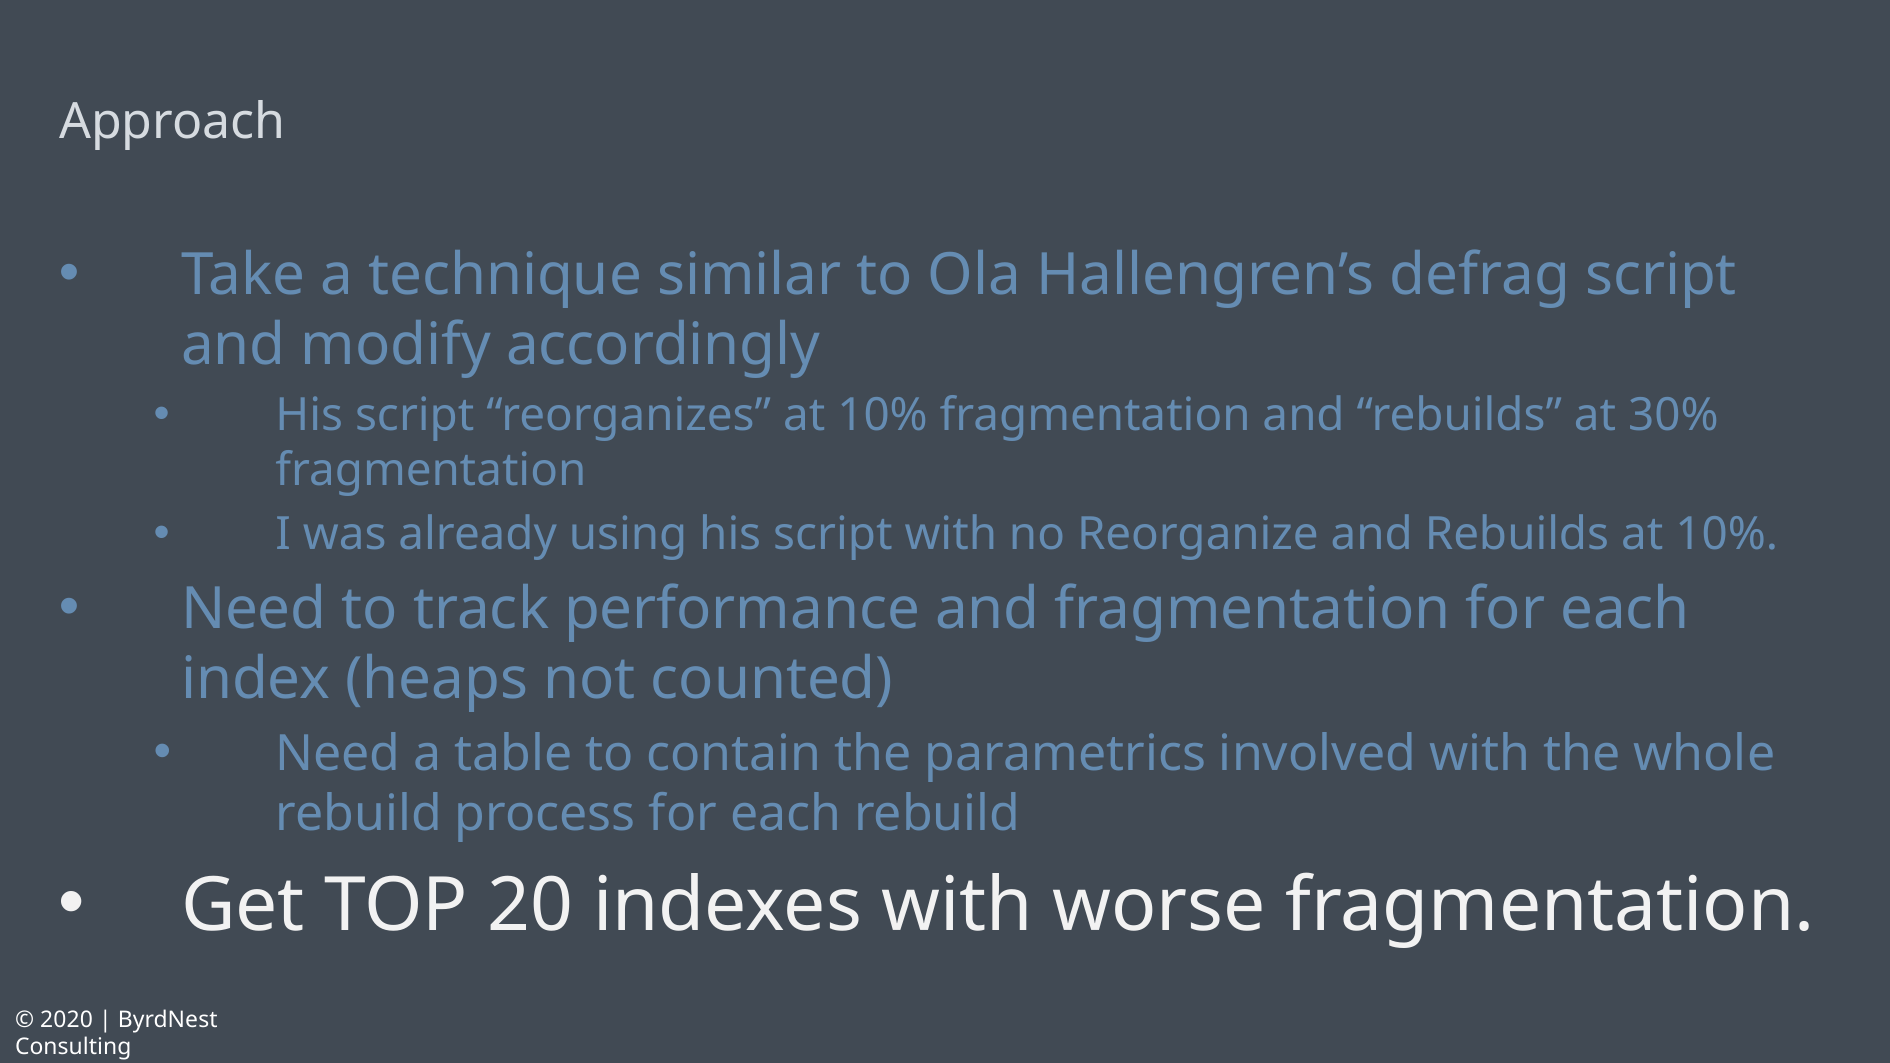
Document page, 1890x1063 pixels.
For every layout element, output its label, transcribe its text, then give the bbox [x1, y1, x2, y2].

list Take a technique similar to Ola Hallengren’s defrag script and modify accordingly His script “reorganizes” at 10% fragmentation and “rebuilds” at 30% fragmentation I was already using his script with no Reorganize and Rebuilds at 10%. Need to track performance and fragmentation for each index (heaps not counted) Need a table to contain the parametrics involved with the whole rebuild process for each rebuild Get TOP 20 indexes with worse fragmentation. [59, 236, 1831, 1004]
text_box © 2020 | ByrdNest Consulting [0, 1001, 337, 1062]
title Approach [59, 59, 1831, 178]
